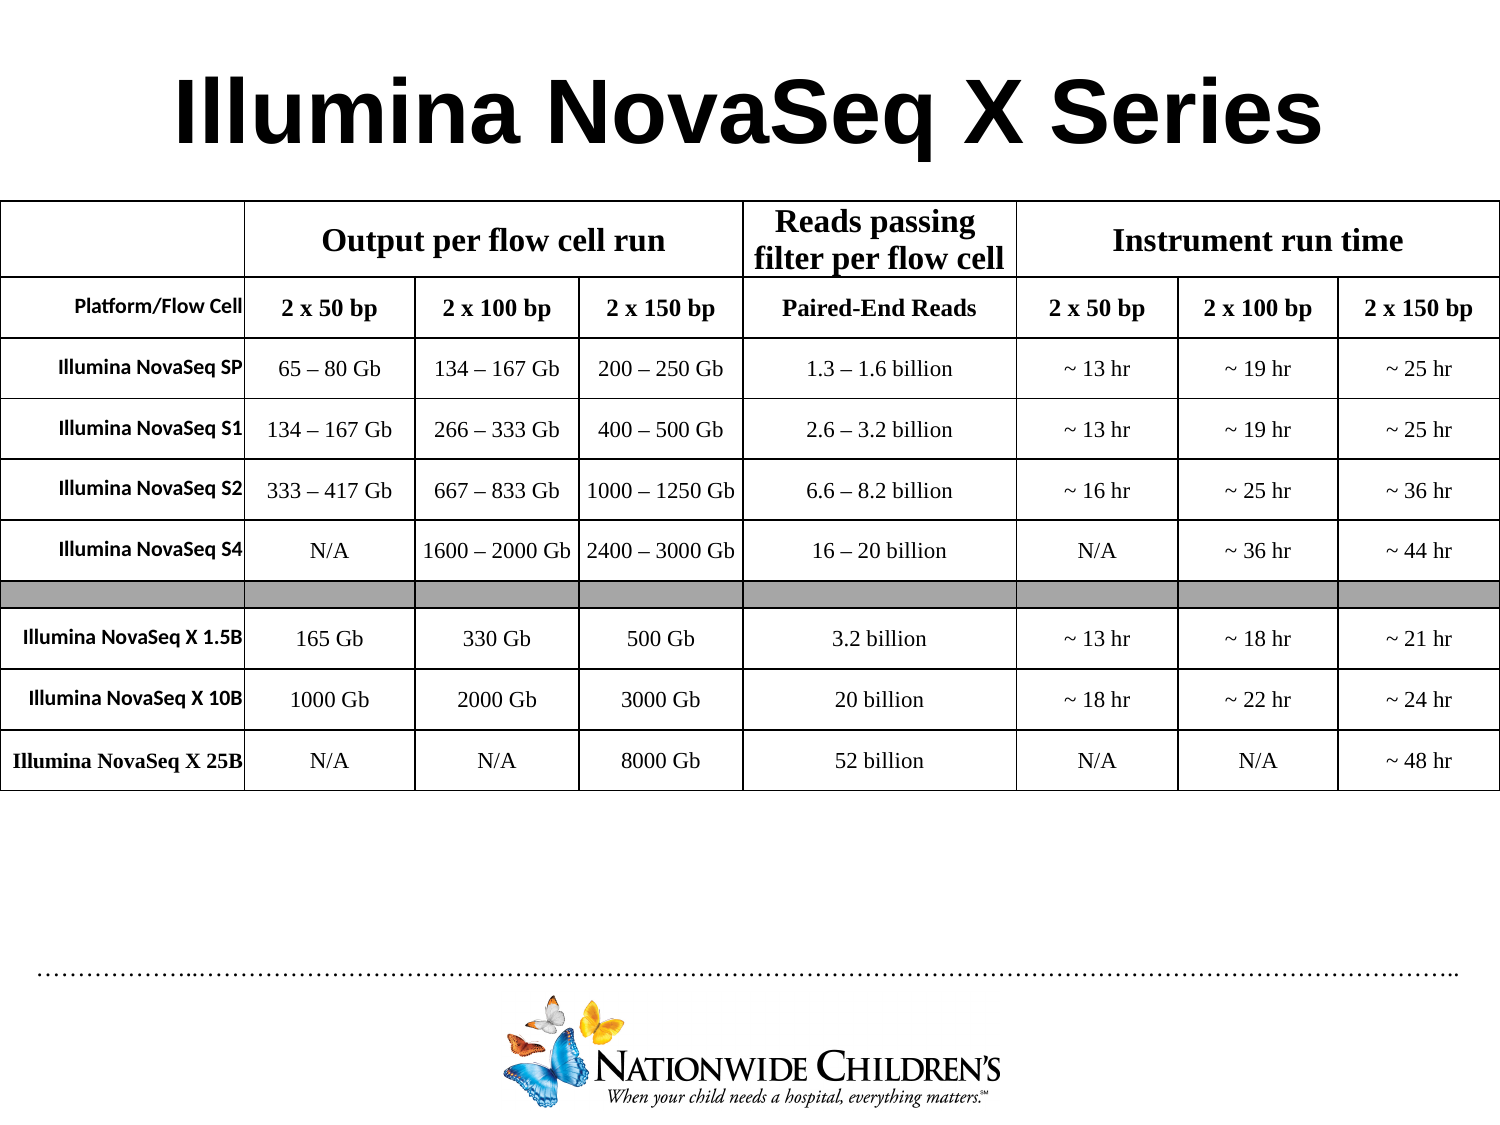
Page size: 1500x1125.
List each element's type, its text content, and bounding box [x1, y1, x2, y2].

table_cell ~ 13 hr [1017, 339, 1177, 398]
table_cell Illumina NovaSeq SP [1, 339, 244, 398]
table_cell 134 – 167 Gb [245, 399, 414, 458]
table_cell 6.6 – 8.2 billion [744, 460, 1016, 519]
table_cell 2 x 100 bp [1179, 278, 1337, 337]
table_cell ~ 24 hr [1339, 670, 1499, 729]
table_cell [1339, 582, 1499, 607]
table_cell ~ 13 hr [1017, 399, 1177, 458]
table_header Reads passing filter per flow cell [744, 202, 1016, 276]
table_cell 1000 Gb [245, 670, 414, 729]
table_cell [1017, 582, 1177, 607]
table_cell ~ 16 hr [1017, 460, 1177, 519]
table_cell ~ 48 hr [1339, 731, 1499, 790]
table_cell [416, 582, 578, 607]
table_cell ~ 25 hr [1339, 339, 1499, 398]
table_header [1, 202, 244, 276]
table_cell 16 – 20 billion [744, 521, 1016, 580]
table_cell 3000 Gb [580, 670, 742, 729]
table_cell 2.6 – 3.2 billion [744, 399, 1016, 458]
table_cell 165 Gb [245, 609, 414, 668]
table_cell 65 – 80 Gb [245, 339, 414, 398]
table_cell 667 – 833 Gb [416, 460, 578, 519]
table_cell Paired-End Reads [744, 278, 1016, 337]
table_cell Illumina NovaSeq S2 [1, 460, 244, 519]
table_cell 2 x 150 bp [580, 278, 742, 337]
table_cell ~ 25 hr [1339, 399, 1499, 458]
table_cell [580, 582, 742, 607]
table_cell [245, 582, 414, 607]
table_cell 2 x 100 bp [416, 278, 578, 337]
title Illumina NovaSeq X Series [75, 13, 1425, 202]
table_cell 134 – 167 Gb [416, 339, 578, 398]
table_cell 500 Gb [580, 609, 742, 668]
table_cell Illumina NovaSeq X 1.5B [1, 609, 244, 668]
picture [501, 991, 1000, 1111]
table_cell 1.3 – 1.6 billion [744, 339, 1016, 398]
table_cell ~ 22 hr [1179, 670, 1337, 729]
table_cell ~ 13 hr [1017, 609, 1177, 668]
table_cell 2 x 50 bp [245, 278, 414, 337]
table_cell Illumina NovaSeq X 25B [1, 731, 244, 790]
table_cell N/A [245, 521, 414, 580]
table_cell 200 – 250 Gb [580, 339, 742, 398]
table_cell 20 billion [744, 670, 1016, 729]
table_cell 333 – 417 Gb [245, 460, 414, 519]
table_cell Illumina NovaSeq S1 [1, 399, 244, 458]
table_cell ~ 36 hr [1339, 460, 1499, 519]
table_cell ~ 19 hr [1179, 399, 1337, 458]
table_cell 2400 – 3000 Gb [580, 521, 742, 580]
table_cell [1179, 582, 1337, 607]
table_cell 1600 – 2000 Gb [416, 521, 578, 580]
table_cell 1000 – 1250 Gb [580, 460, 742, 519]
table_cell ~ 18 hr [1179, 609, 1337, 668]
table_cell ~ 18 hr [1017, 670, 1177, 729]
table_cell N/A [416, 731, 578, 790]
table_cell N/A [245, 731, 414, 790]
table_cell 2 x 150 bp [1339, 278, 1499, 337]
table_cell Illumina NovaSeq X 10B [1, 670, 244, 729]
table_cell 266 – 333 Gb [416, 399, 578, 458]
table_cell Illumina NovaSeq S4 [1, 521, 244, 580]
table_cell N/A [1017, 521, 1177, 580]
table_header Instrument run time [1017, 202, 1499, 276]
table_cell Platform/Flow Cell [1, 278, 244, 337]
table_cell ~ 19 hr [1179, 339, 1337, 398]
table_cell 2000 Gb [416, 670, 578, 729]
table_cell 400 – 500 Gb [580, 399, 742, 458]
table_cell 52 billion [744, 731, 1016, 790]
table_header Output per flow cell run [245, 202, 742, 276]
table_cell N/A [1017, 731, 1177, 790]
table_cell 3.2 billion [744, 609, 1016, 668]
table_cell 8000 Gb [580, 731, 742, 790]
table_cell ~ 25 hr [1179, 460, 1337, 519]
table_cell N/A [1179, 731, 1337, 790]
table_cell 2 x 50 bp [1017, 278, 1177, 337]
table_cell [1, 582, 244, 607]
table_cell ~ 44 hr [1339, 521, 1499, 580]
table_cell ~ 36 hr [1179, 521, 1337, 580]
table_cell [744, 582, 1016, 607]
table_cell 330 Gb [416, 609, 578, 668]
table_cell ~ 21 hr [1339, 609, 1499, 668]
